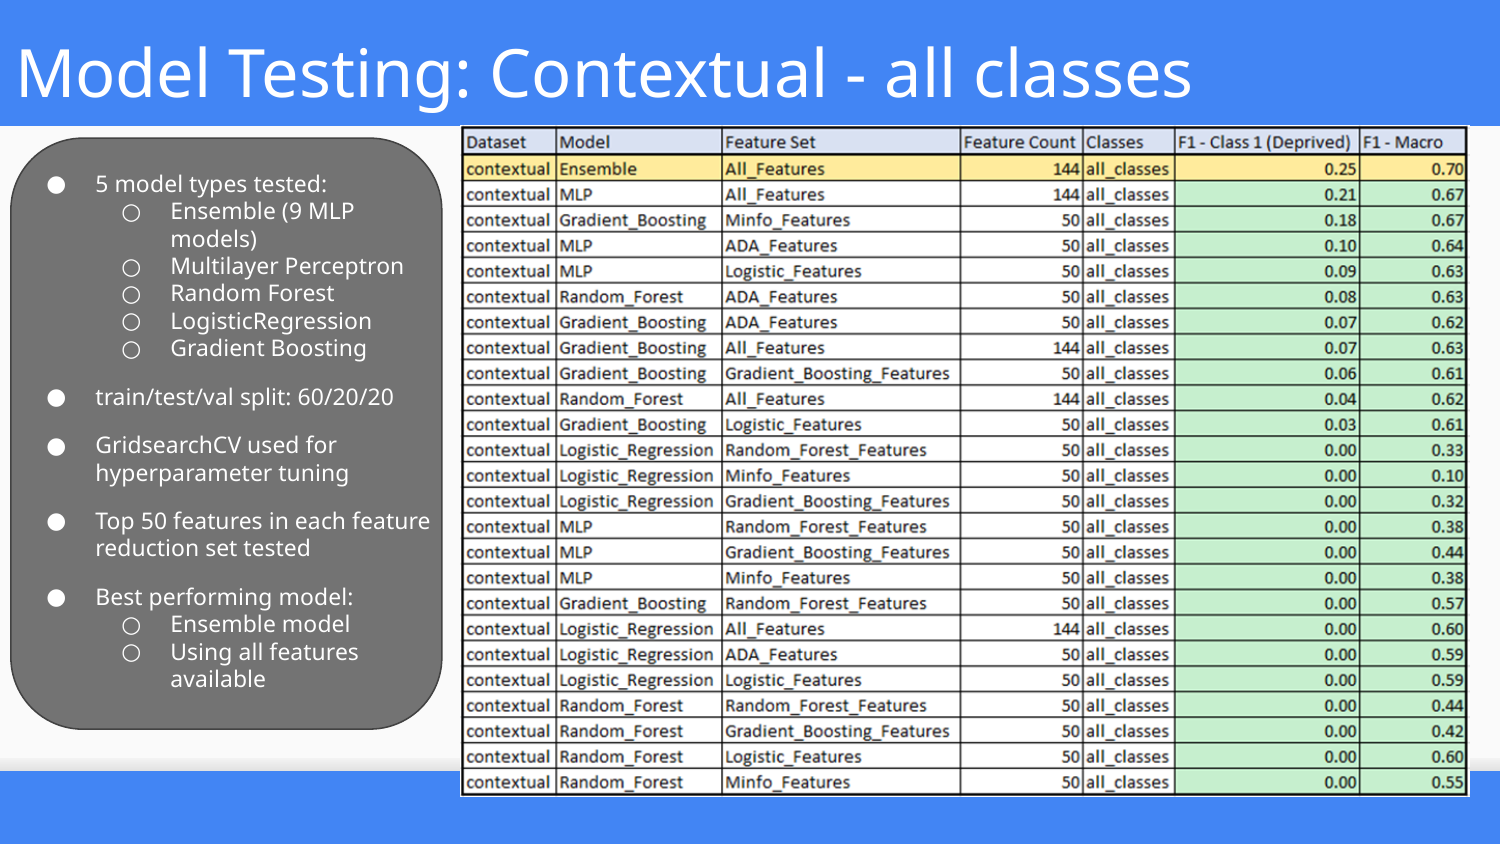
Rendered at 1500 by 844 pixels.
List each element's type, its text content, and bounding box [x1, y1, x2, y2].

text_box 5 model types tested: Ensemble (9 MLP models) Multilayer Perceptron Random Forest LogisticRegression Gradient Boosting train/test/val split: 60/20/20 GridsearchCV used for hyperparameter tuning Top 50 features in each feature reduction set tested Best performing model: Ensemble model Using all features available [5, 154, 448, 707]
picture [459, 125, 1470, 797]
text_box [37, 138, 415, 154]
title Model Testing: Contextual - all classes [0, 0, 1500, 126]
text_box [30, 707, 422, 730]
